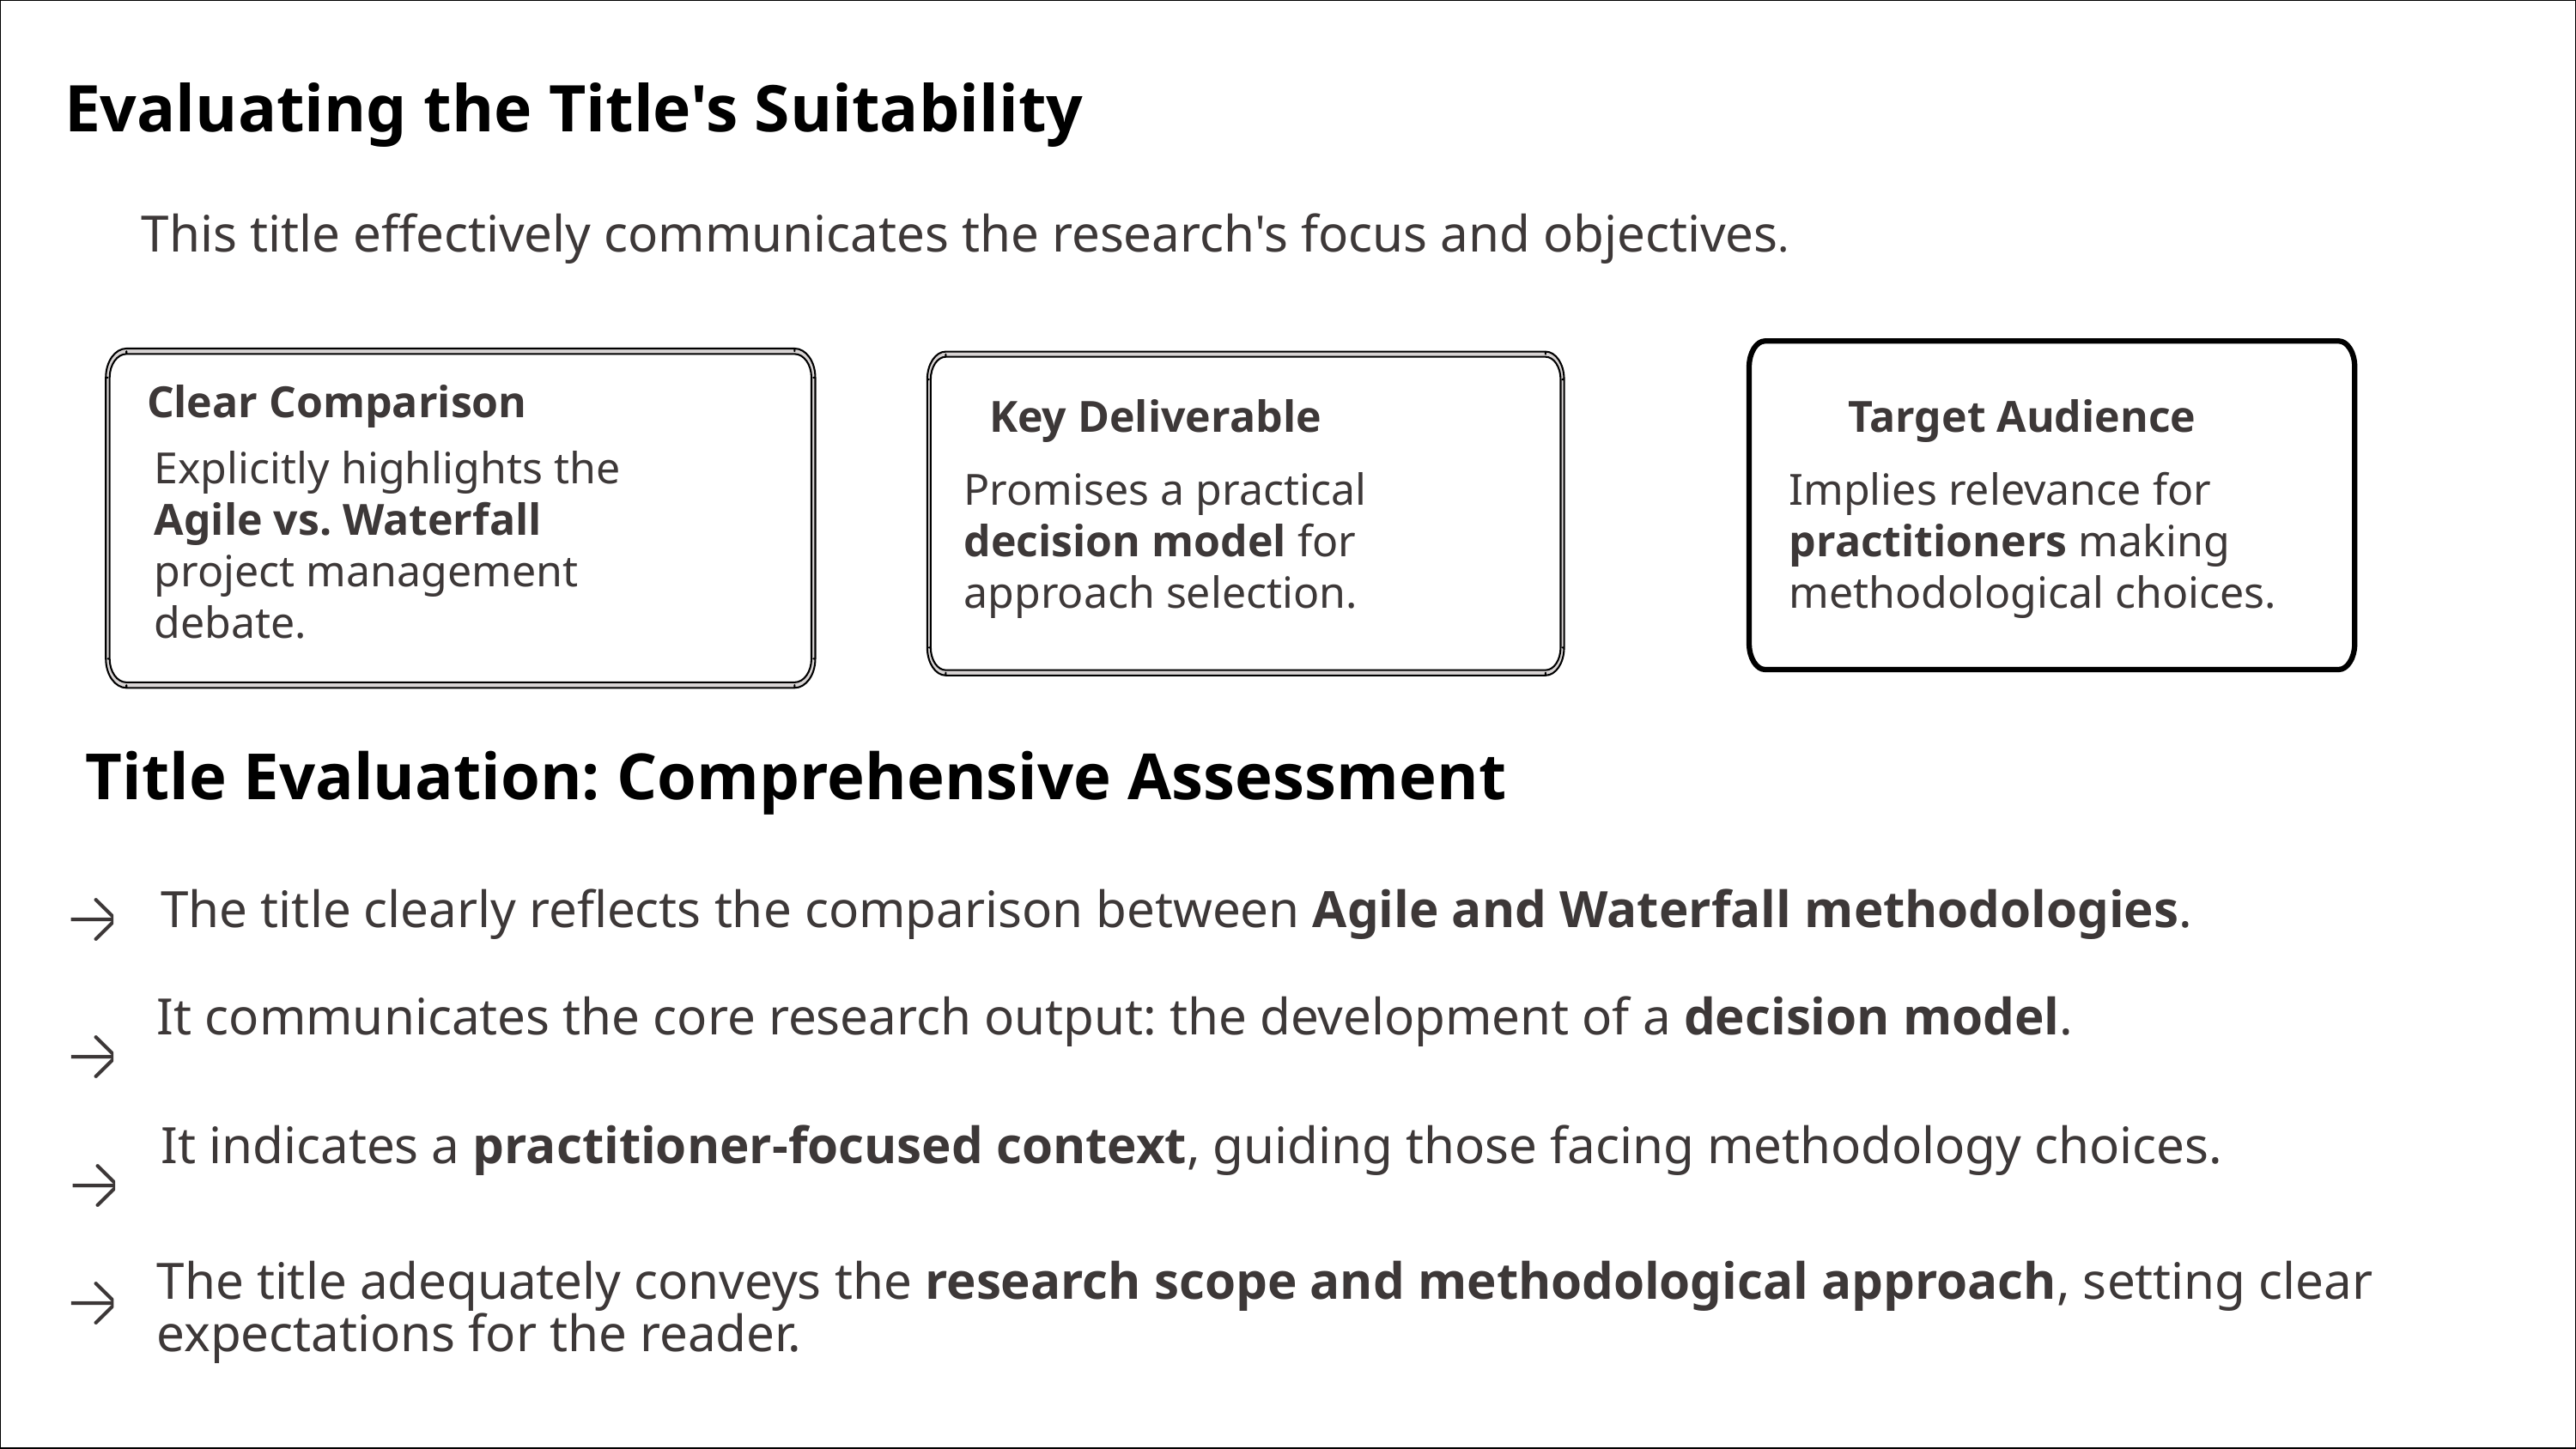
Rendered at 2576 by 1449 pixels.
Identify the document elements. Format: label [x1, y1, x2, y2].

text_box [927, 351, 1564, 676]
text_box [0, 0, 2576, 1449]
text_box [105, 348, 816, 688]
